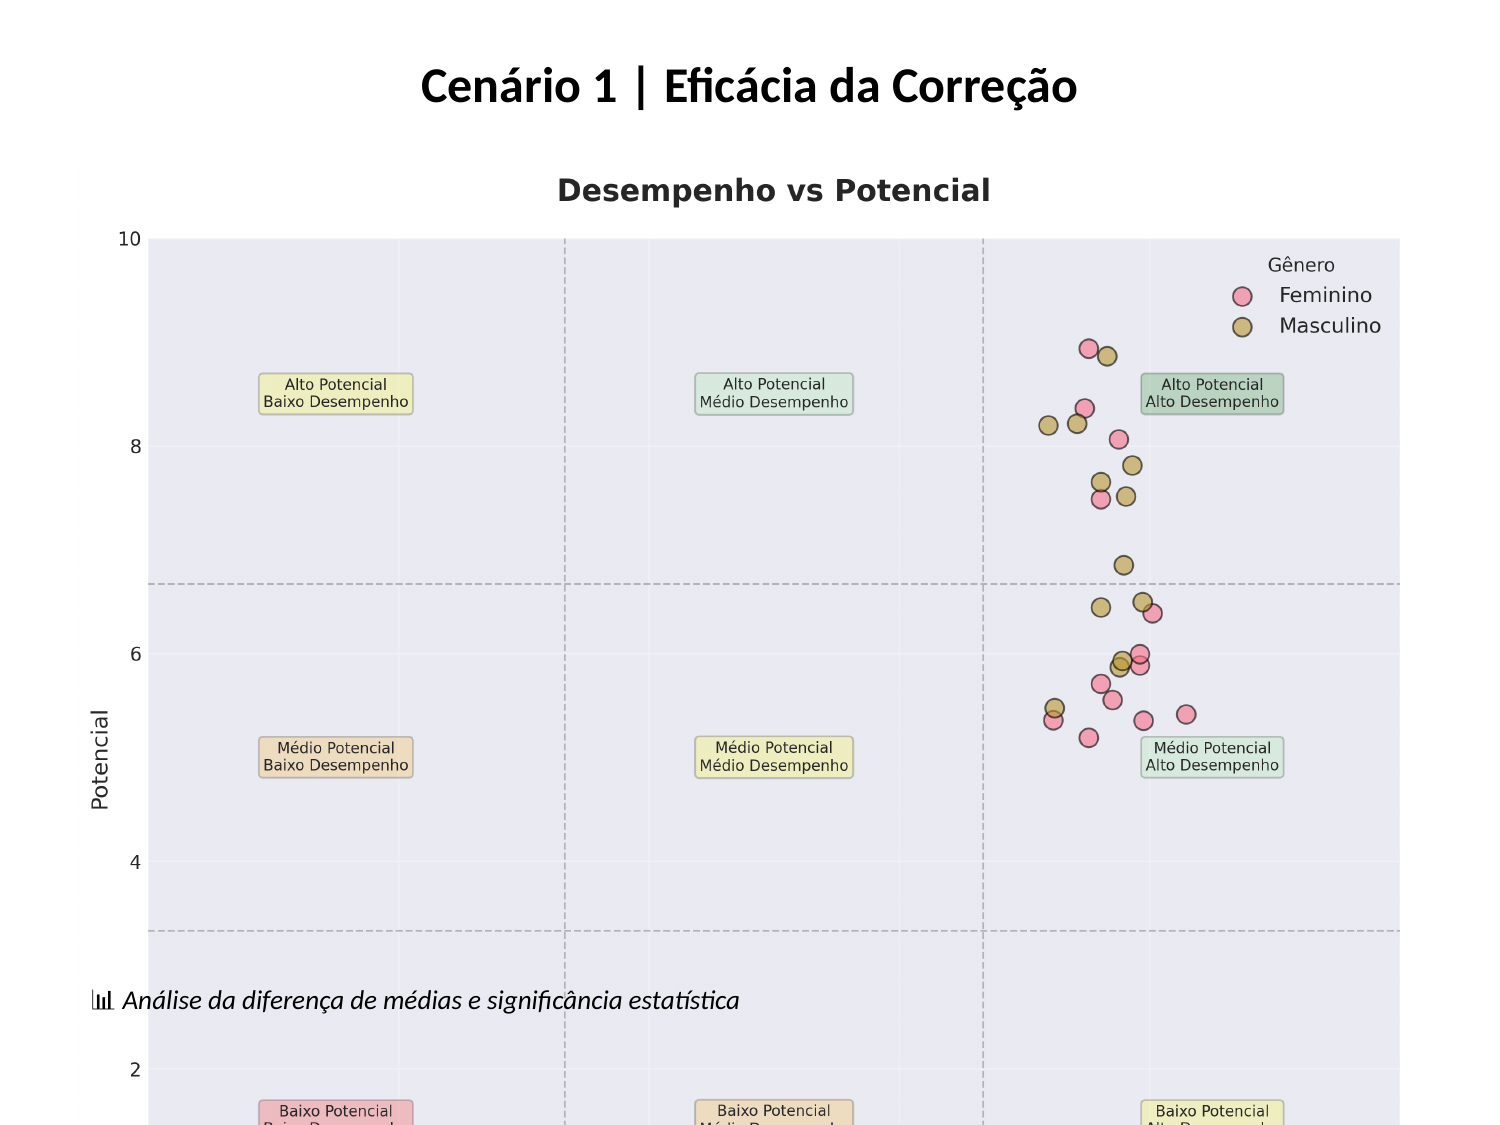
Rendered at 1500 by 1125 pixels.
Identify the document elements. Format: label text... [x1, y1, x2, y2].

text_box Cenário 1 | Eficácia da Correção [406, 44, 1094, 120]
picture [74, 164, 1426, 1125]
